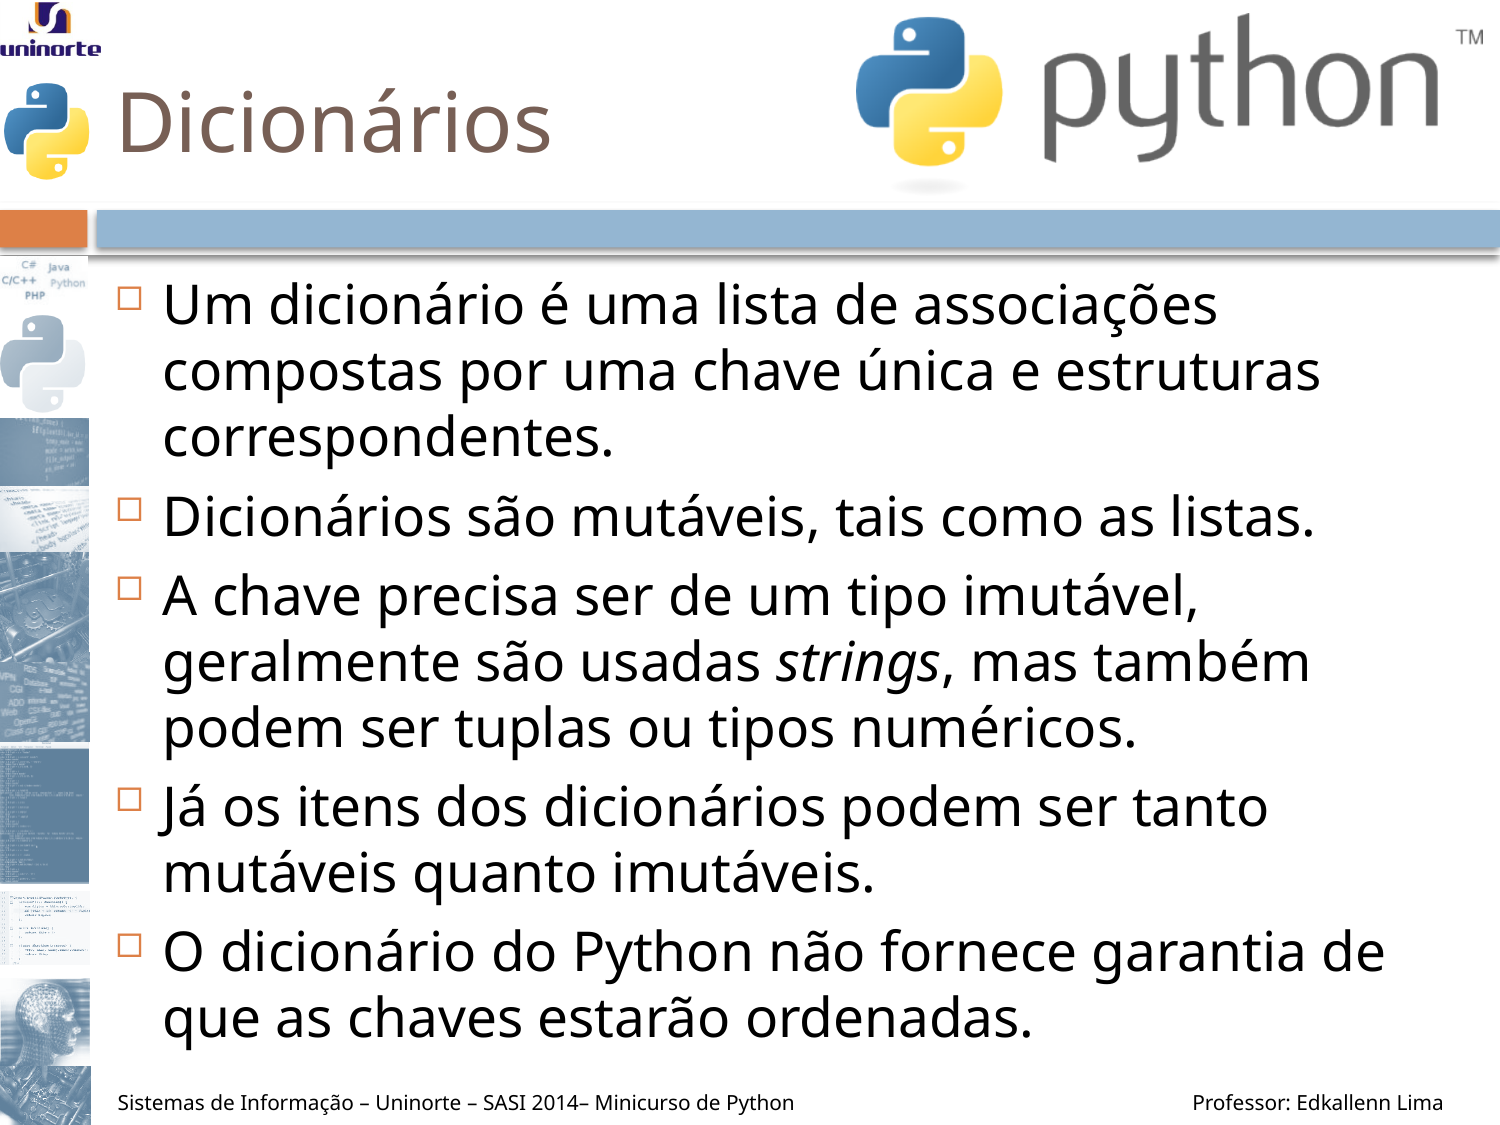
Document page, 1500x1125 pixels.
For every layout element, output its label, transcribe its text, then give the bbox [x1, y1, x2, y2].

title Dicionários [100, 37, 851, 200]
picture [855, 12, 1483, 196]
picture [4, 80, 95, 183]
list Um dicionário é uma lista de associações compostas por uma chave única e estruturas correspondentes. Dicionários são mutáveis, tais como as listas. A chave precisa ser de um tipo imutável, geralmente são usadas strings, mas também podem ser tuplas ou tipos numéricos. Já os itens dos dicionários podem ser tanto mutáveis quanto imutáveis. O dicionário do Python não fornece garantia de que as chaves estarão ordenadas. [100, 262, 1459, 1059]
picture [0, 2, 101, 56]
